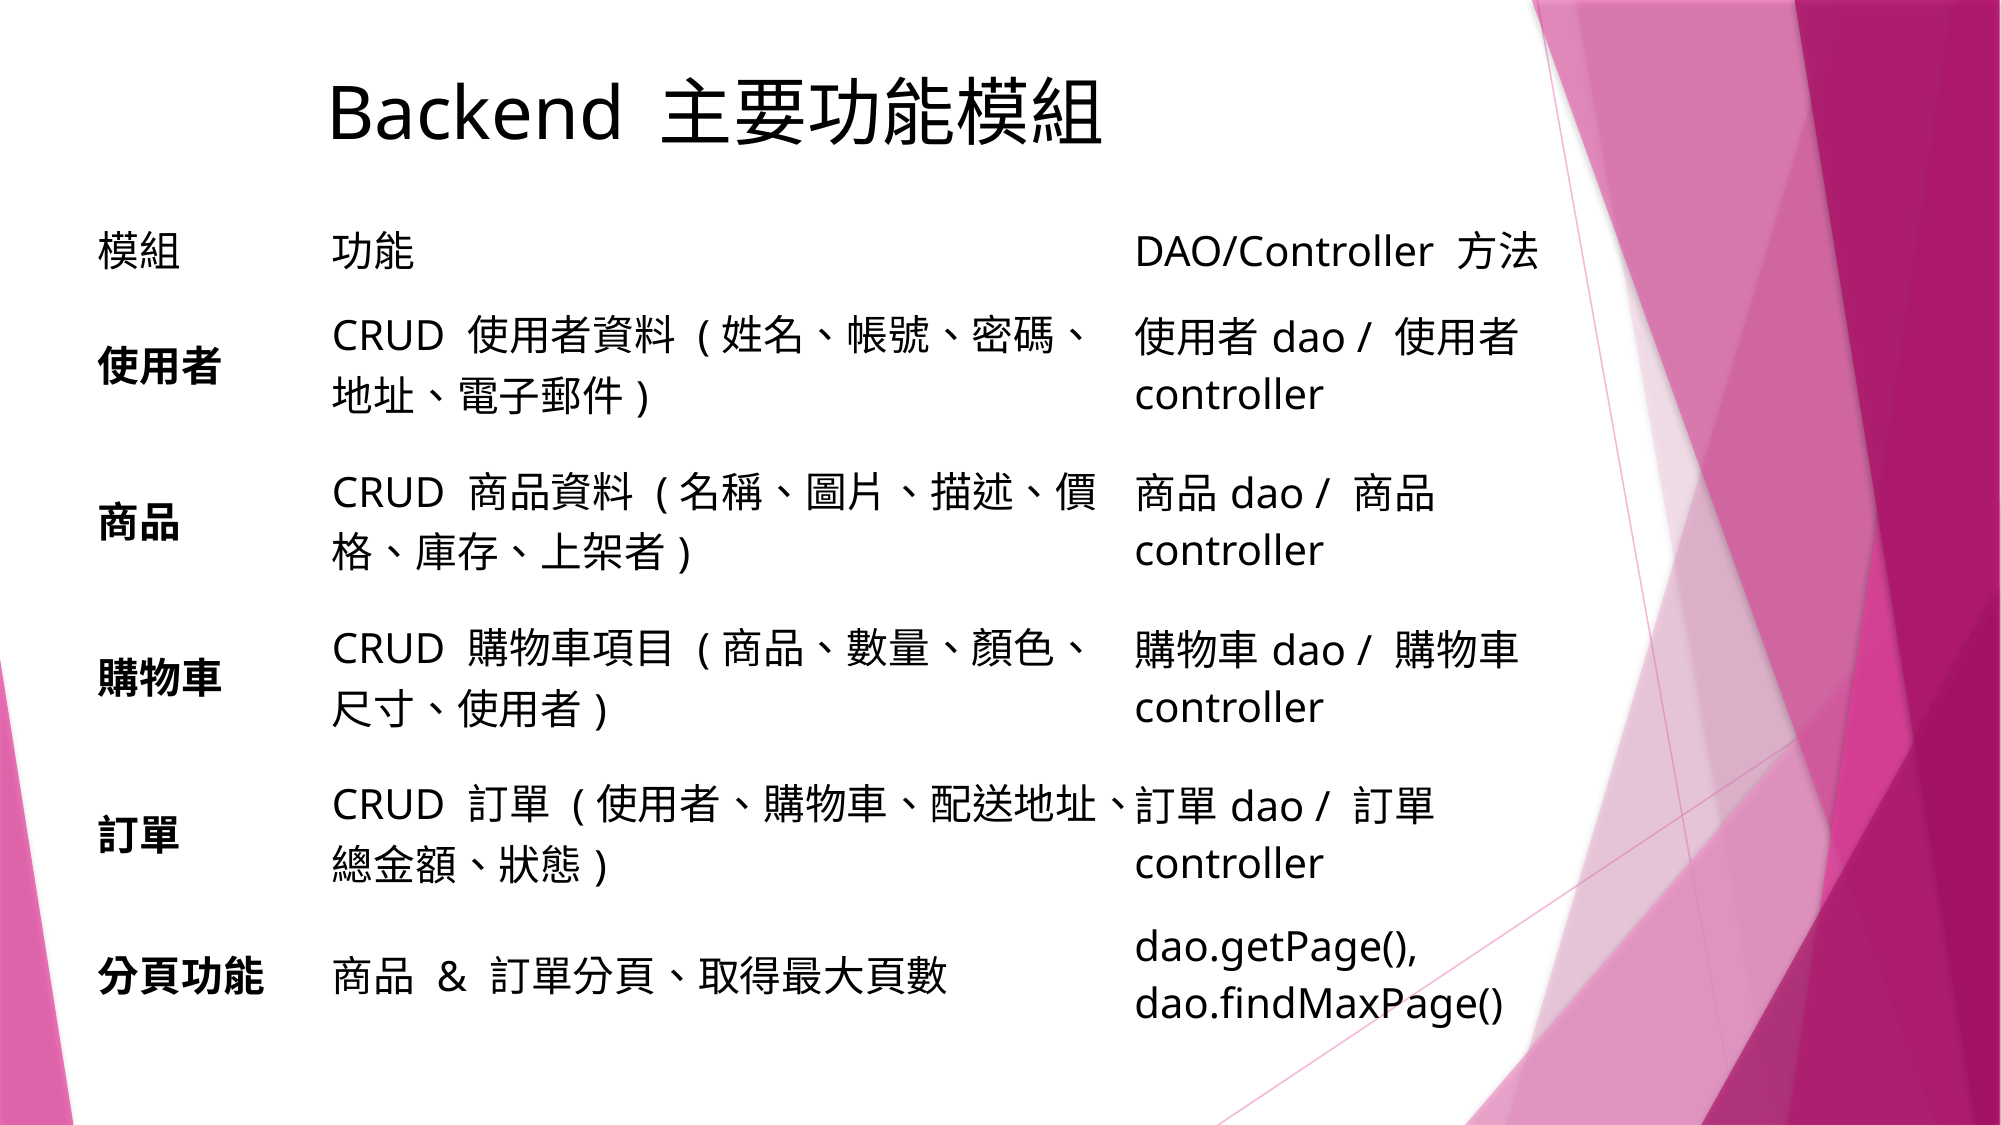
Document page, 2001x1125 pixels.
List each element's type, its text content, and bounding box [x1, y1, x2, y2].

table_cell CRUD 訂單 (使用者、購物車、配送地址、總金額、狀態) [319, 754, 1122, 910]
table_cell CRUD 商品資料 (名稱、圖片、描述、價格、庫存、上架者) [319, 441, 1122, 597]
table_header DAO/Controller 方法 [1122, 211, 1631, 284]
table_cell 購物車 [86, 597, 319, 754]
table_cell 使用者 [86, 284, 319, 441]
table_cell 訂單 [86, 754, 319, 910]
table_cell 購物車dao / 購物車controller [1122, 597, 1631, 754]
table_cell CRUD 購物車項目 (商品、數量、顏色、尺寸、使用者) [319, 597, 1122, 754]
table_cell 商品dao / 商品controller [1122, 441, 1631, 597]
table_cell dao.getPage(), dao.findMaxPage() [1122, 910, 1631, 1037]
table_cell CRUD 使用者資料 (姓名、帳號、密碼、地址、電子郵件) [319, 284, 1122, 441]
table_cell 商品 [86, 441, 319, 597]
title Backend 主要功能模組 [122, 57, 1524, 163]
table_cell 分頁功能 [86, 910, 319, 1037]
table_header 功能 [319, 211, 1122, 284]
table_cell 訂單dao / 訂單controller [1122, 754, 1631, 910]
table_header 模組 [86, 211, 319, 284]
table_cell 商品 & 訂單分頁、取得最大頁數 [319, 910, 1122, 1037]
table_cell 使用者dao / 使用者controller [1122, 284, 1631, 441]
